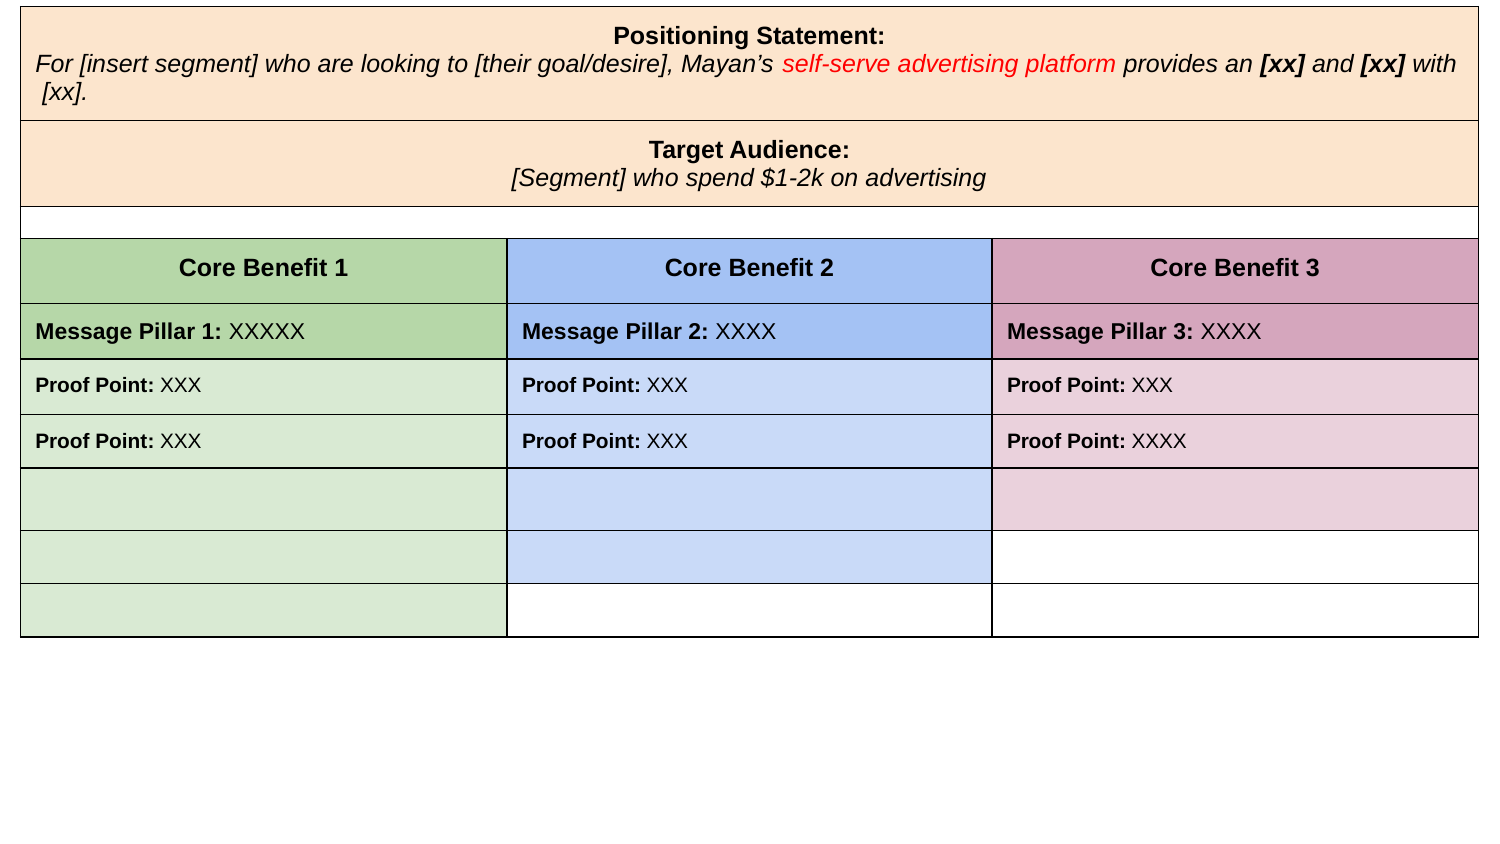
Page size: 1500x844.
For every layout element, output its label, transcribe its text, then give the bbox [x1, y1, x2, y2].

table_cell Message Pillar 2: XXXX [508, 304, 991, 358]
table_cell Core Benefit 1 [21, 239, 506, 303]
table_cell Proof Point: XXX [21, 360, 506, 414]
table_cell Proof Point: XXX [21, 415, 506, 467]
table_cell [993, 584, 1478, 636]
table_cell [508, 531, 991, 583]
table_cell Target Audience: [Segment] who spend $1-2k on advertising [21, 121, 1478, 206]
table_cell [21, 207, 1478, 238]
table_cell [21, 531, 506, 583]
table_cell Proof Point: XXX [993, 360, 1478, 414]
table_cell [993, 531, 1478, 583]
table_cell Proof Point: XXXX [993, 415, 1478, 467]
table_cell Core Benefit 3 [993, 239, 1478, 303]
table_cell [21, 584, 506, 636]
table_cell [21, 469, 506, 530]
table_cell [508, 469, 991, 530]
table_cell Proof Point: XXX [508, 360, 991, 414]
table_cell Proof Point: XXX [508, 415, 991, 467]
table_header Positioning Statement: For [insert segment] who are looking to [their goal/desire], Mayan’s self-serve advertising platform provides an [xx] and [xx] with [xx]. [21, 7, 1478, 120]
table_cell Core Benefit 2 [508, 239, 991, 303]
table_cell Message Pillar 1: XXXXX [21, 304, 506, 358]
table_cell [993, 469, 1478, 530]
table_cell [508, 584, 991, 636]
table_cell Message Pillar 3: XXXX [993, 304, 1478, 358]
